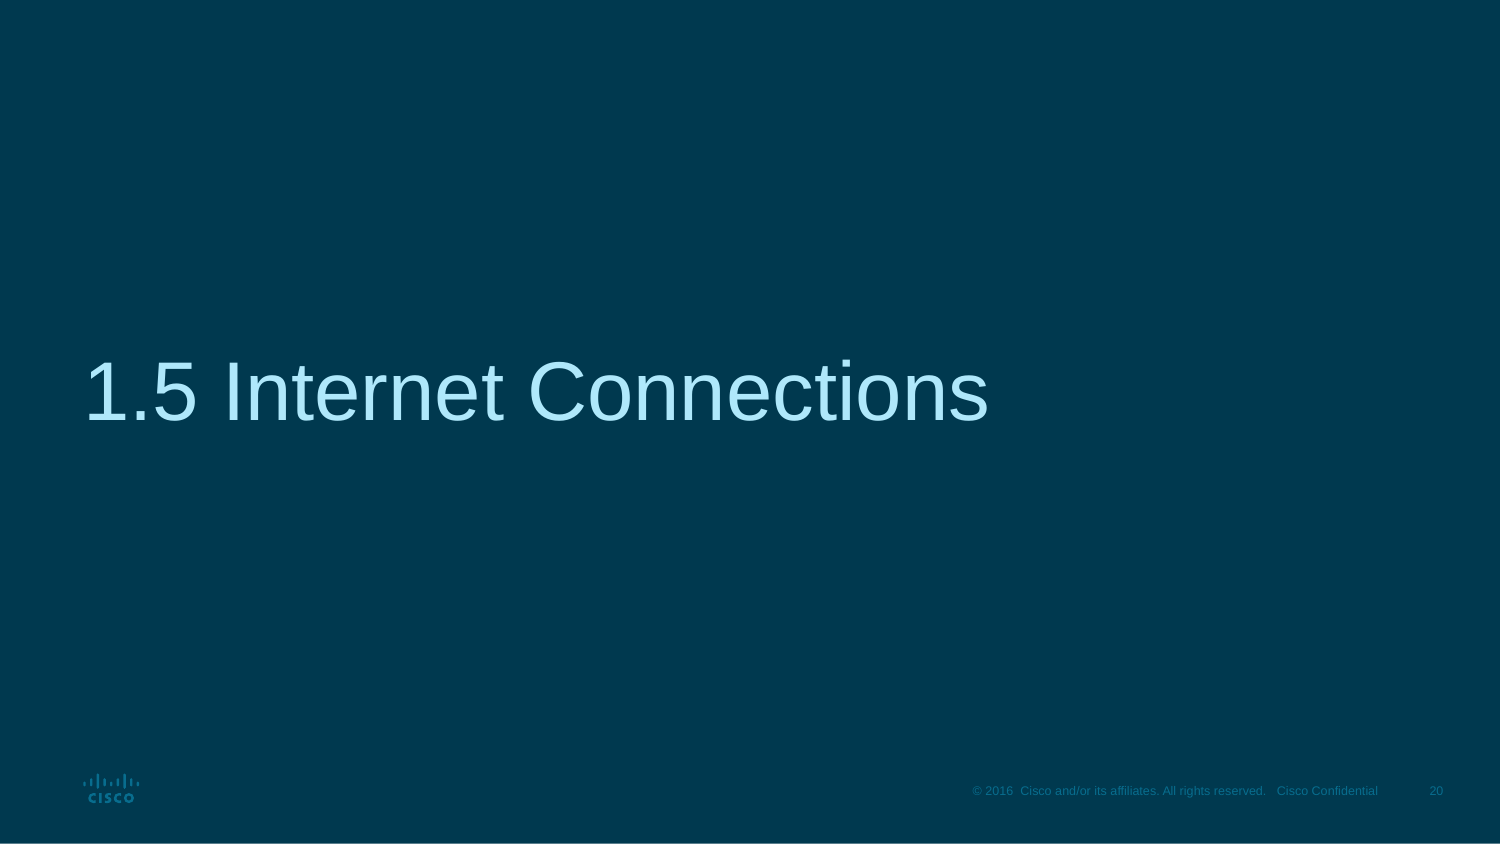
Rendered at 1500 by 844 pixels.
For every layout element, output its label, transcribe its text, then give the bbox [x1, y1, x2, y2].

title 1.5 Internet Connections [68, 150, 1419, 446]
